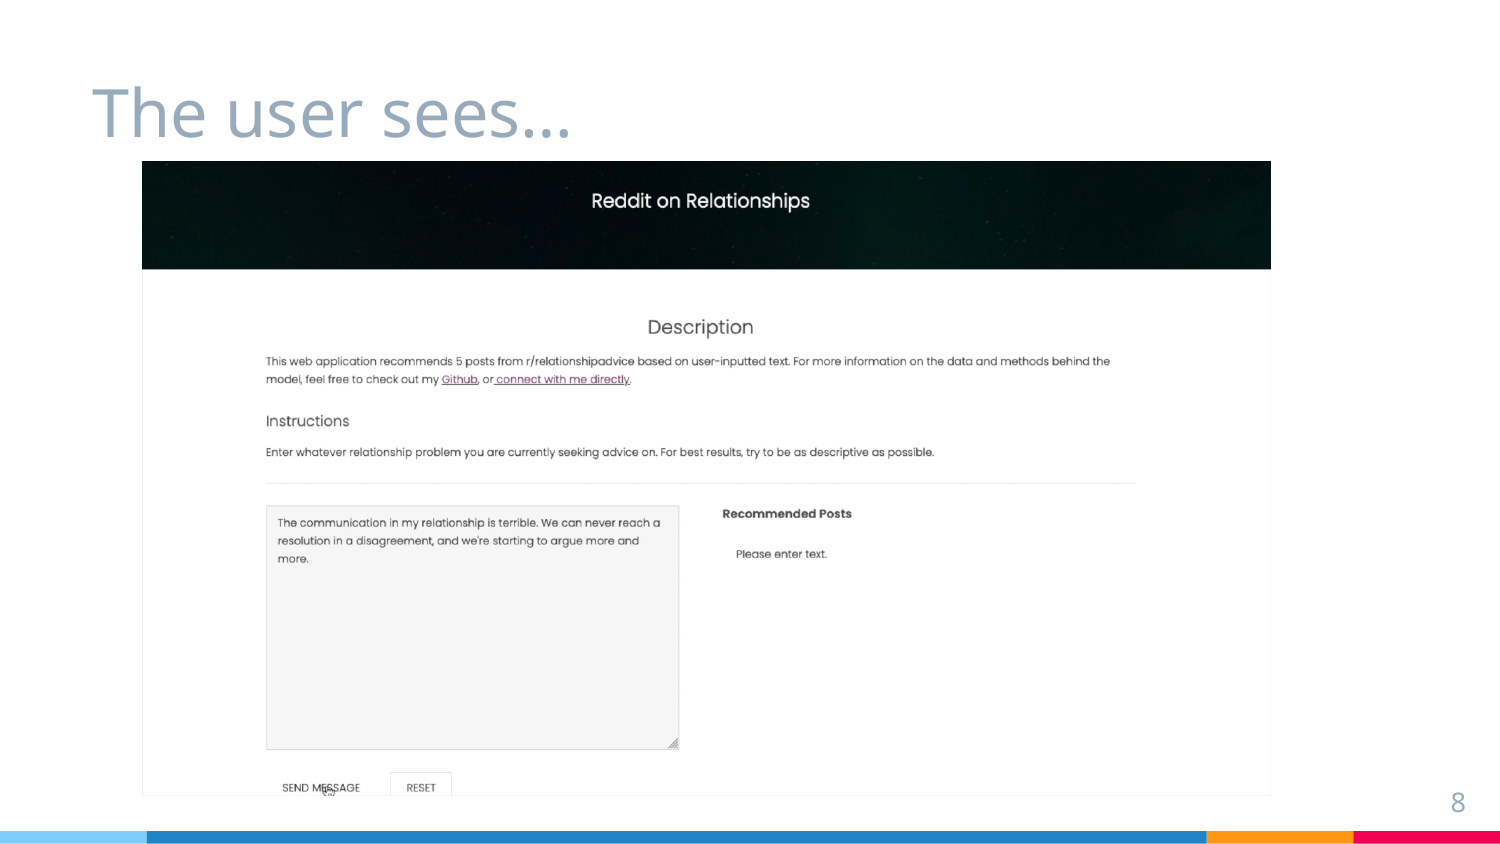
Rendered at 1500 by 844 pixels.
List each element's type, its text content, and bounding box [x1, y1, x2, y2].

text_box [141, 160, 1272, 797]
title The user sees… [77, 58, 1336, 167]
slide_number 8 [1391, 770, 1482, 822]
